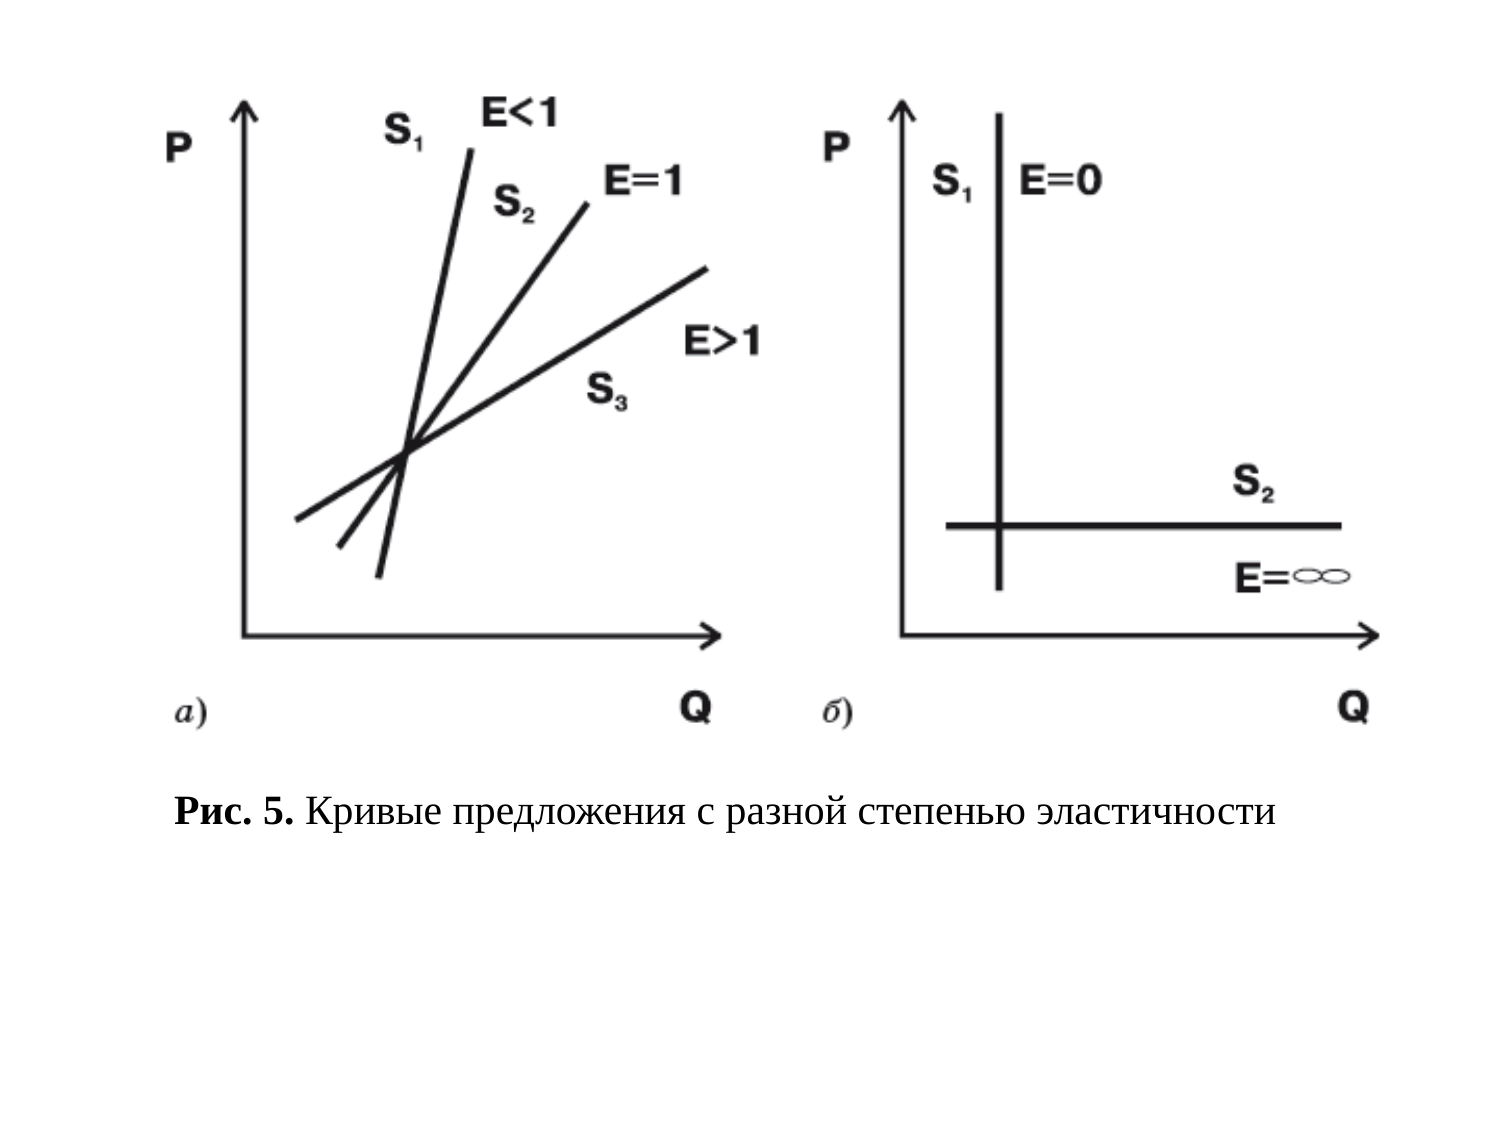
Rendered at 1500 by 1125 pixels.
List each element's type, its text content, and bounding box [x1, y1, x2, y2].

text_box Рис. 5. Кривые предложения с разной степенью эластичности [159, 775, 1365, 890]
picture [159, 77, 1389, 740]
